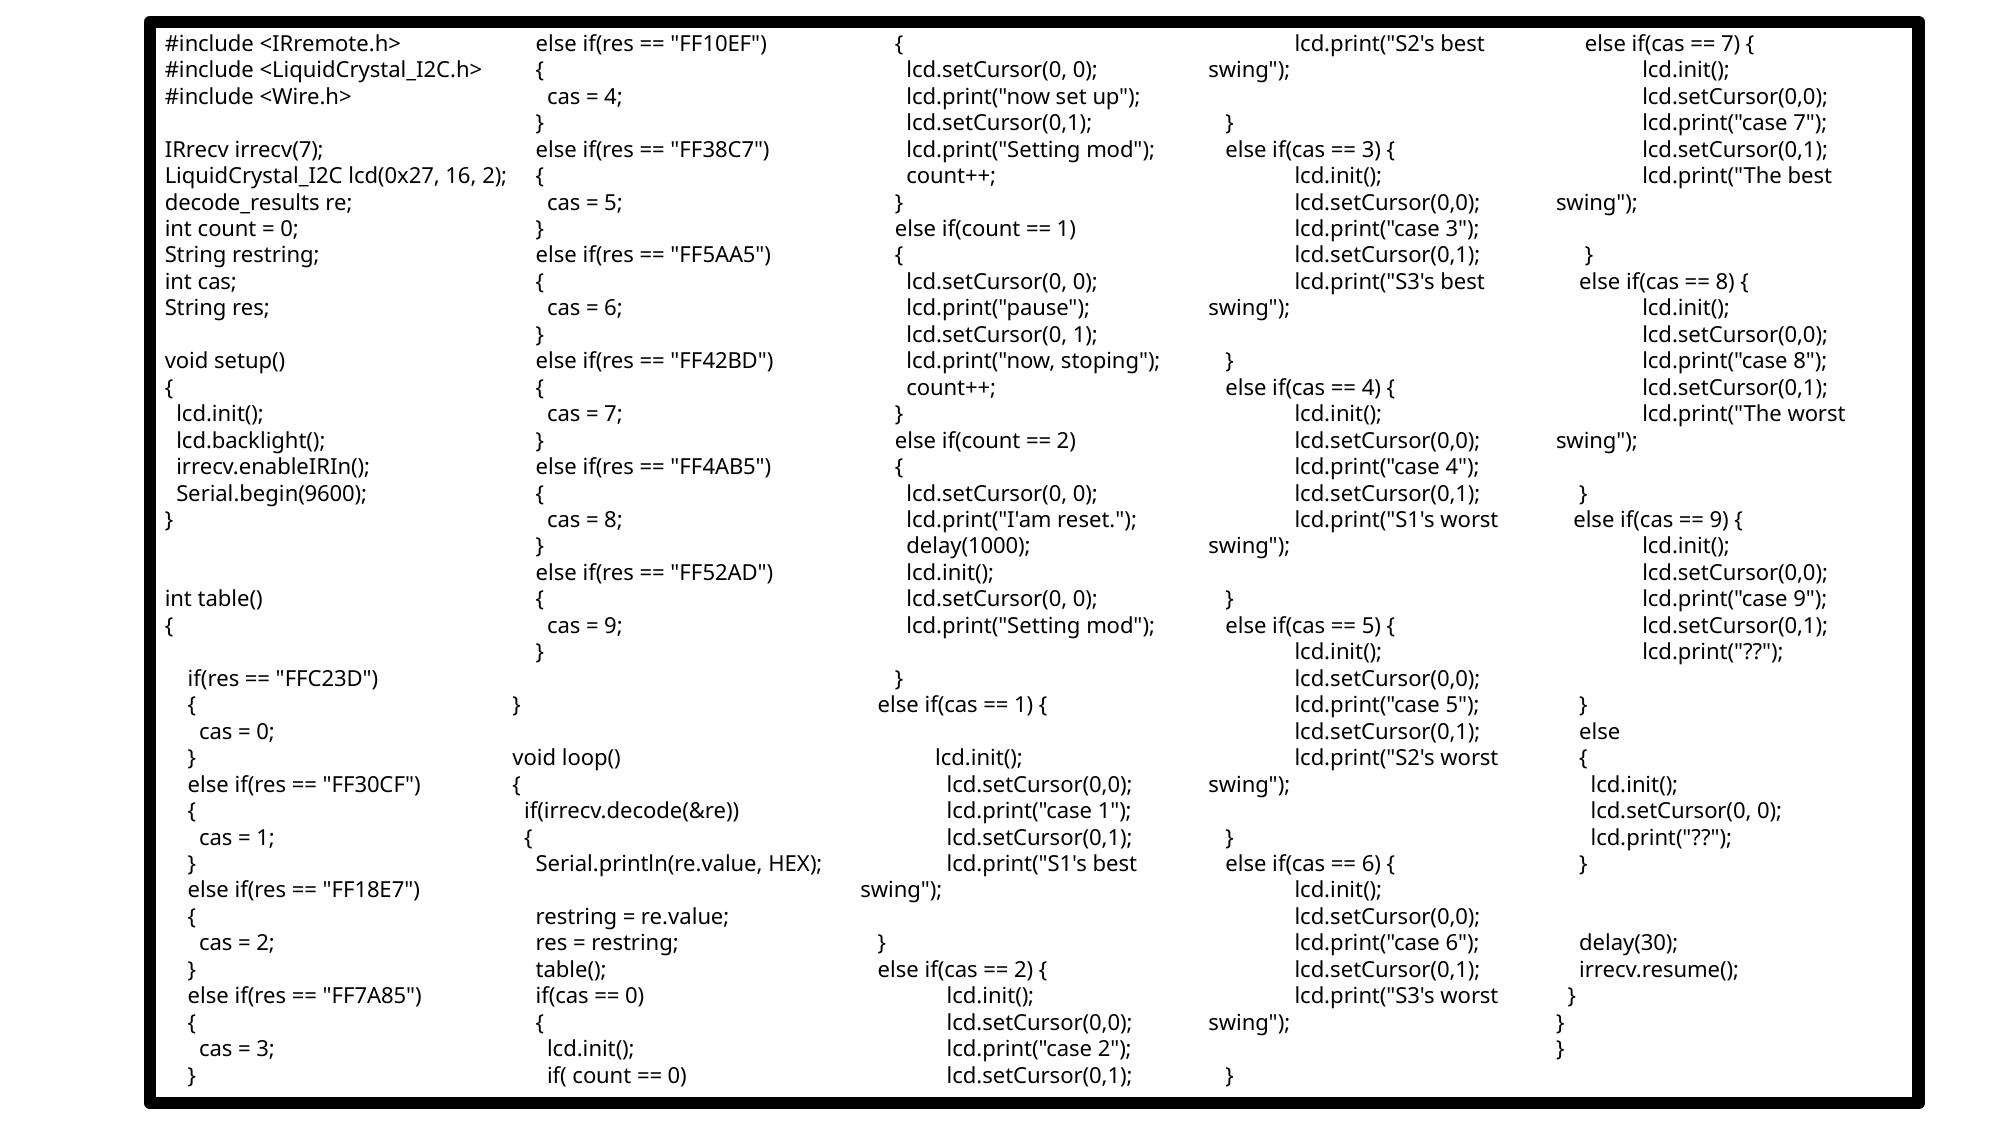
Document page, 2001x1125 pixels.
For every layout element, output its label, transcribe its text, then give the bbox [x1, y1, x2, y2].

text_box #include <IRremote.h> #include <LiquidCrystal_I2C.h> #include <Wire.h> IRrecv irrecv(7); LiquidCrystal_I2C lcd(0x27, 16, 2); decode_results re; int count = 0; String restring; int cas; String res; void setup() { lcd.init(); lcd.backlight(); irrecv.enableIRIn(); Serial.begin(9600); } int table() { if(res == "FFC23D") { cas = 0; } else if(res == "FF30CF") { cas = 1; } else if(res == "FF18E7") { cas = 2; } else if(res == "FF7A85") { cas = 3; } else if(res == "FF10EF") { cas = 4; } else if(res == "FF38C7") { cas = 5; } else if(res == "FF5AA5") { cas = 6; } else if(res == "FF42BD") { cas = 7; } else if(res == "FF4AB5") { cas = 8; } else if(res == "FF52AD") { cas = 9; } } void loop() { if(irrecv.decode(&re)) { Serial.println(re.value, HEX); restring = re.value; res = restring; table(); if(cas == 0) { lcd.init(); if( count == 0) { lcd.setCursor(0, 0); lcd.print("now set up"); lcd.setCursor(0,1); lcd.print("Setting mod"); count++; } else if(count == 1) { lcd.setCursor(0, 0); lcd.print("pause"); lcd.setCursor(0, 1); lcd.print("now, stoping"); count++; } else if(count == 2) { lcd.setCursor(0, 0); lcd.print("I'am reset."); delay(1000); lcd.init(); lcd.setCursor(0, 0); lcd.print("Setting mod"); } else if(cas == 1) { lcd.init(); lcd.setCursor(0,0); lcd.print("case 1"); lcd.setCursor(0,1); lcd.print("S1's best swing"); } else if(cas == 2) { lcd.init(); lcd.setCursor(0,0); lcd.print("case 2"); lcd.setCursor(0,1); lcd.print("S2's best swing"); } else if(cas == 3) { lcd.init(); lcd.setCursor(0,0); lcd.print("case 3"); lcd.setCursor(0,1); lcd.print("S3's best swing"); } else if(cas == 4) { lcd.init(); lcd.setCursor(0,0); lcd.print("case 4"); lcd.setCursor(0,1); lcd.print("S1's worst swing"); } else if(cas == 5) { lcd.init(); lcd.setCursor(0,0); lcd.print("case 5"); lcd.setCursor(0,1); lcd.print("S2's worst swing"); } else if(cas == 6) { lcd.init(); lcd.setCursor(0,0); lcd.print("case 6"); lcd.setCursor(0,1); lcd.print("S3's worst swing"); } else if(cas == 7) { lcd.init(); lcd.setCursor(0,0); lcd.print("case 7"); lcd.setCursor(0,1); lcd.print("The best swing"); } else if(cas == 8) { lcd.init(); lcd.setCursor(0,0); lcd.print("case 8"); lcd.setCursor(0,1); lcd.print("The worst swing"); } else if(cas == 9) { lcd.init(); lcd.setCursor(0,0); lcd.print("case 9"); lcd.setCursor(0,1); lcd.print("??"); } else { lcd.init(); lcd.setCursor(0, 0); lcd.print("??"); } delay(30); irrecv.resume(); } } } [150, 21, 1919, 1104]
